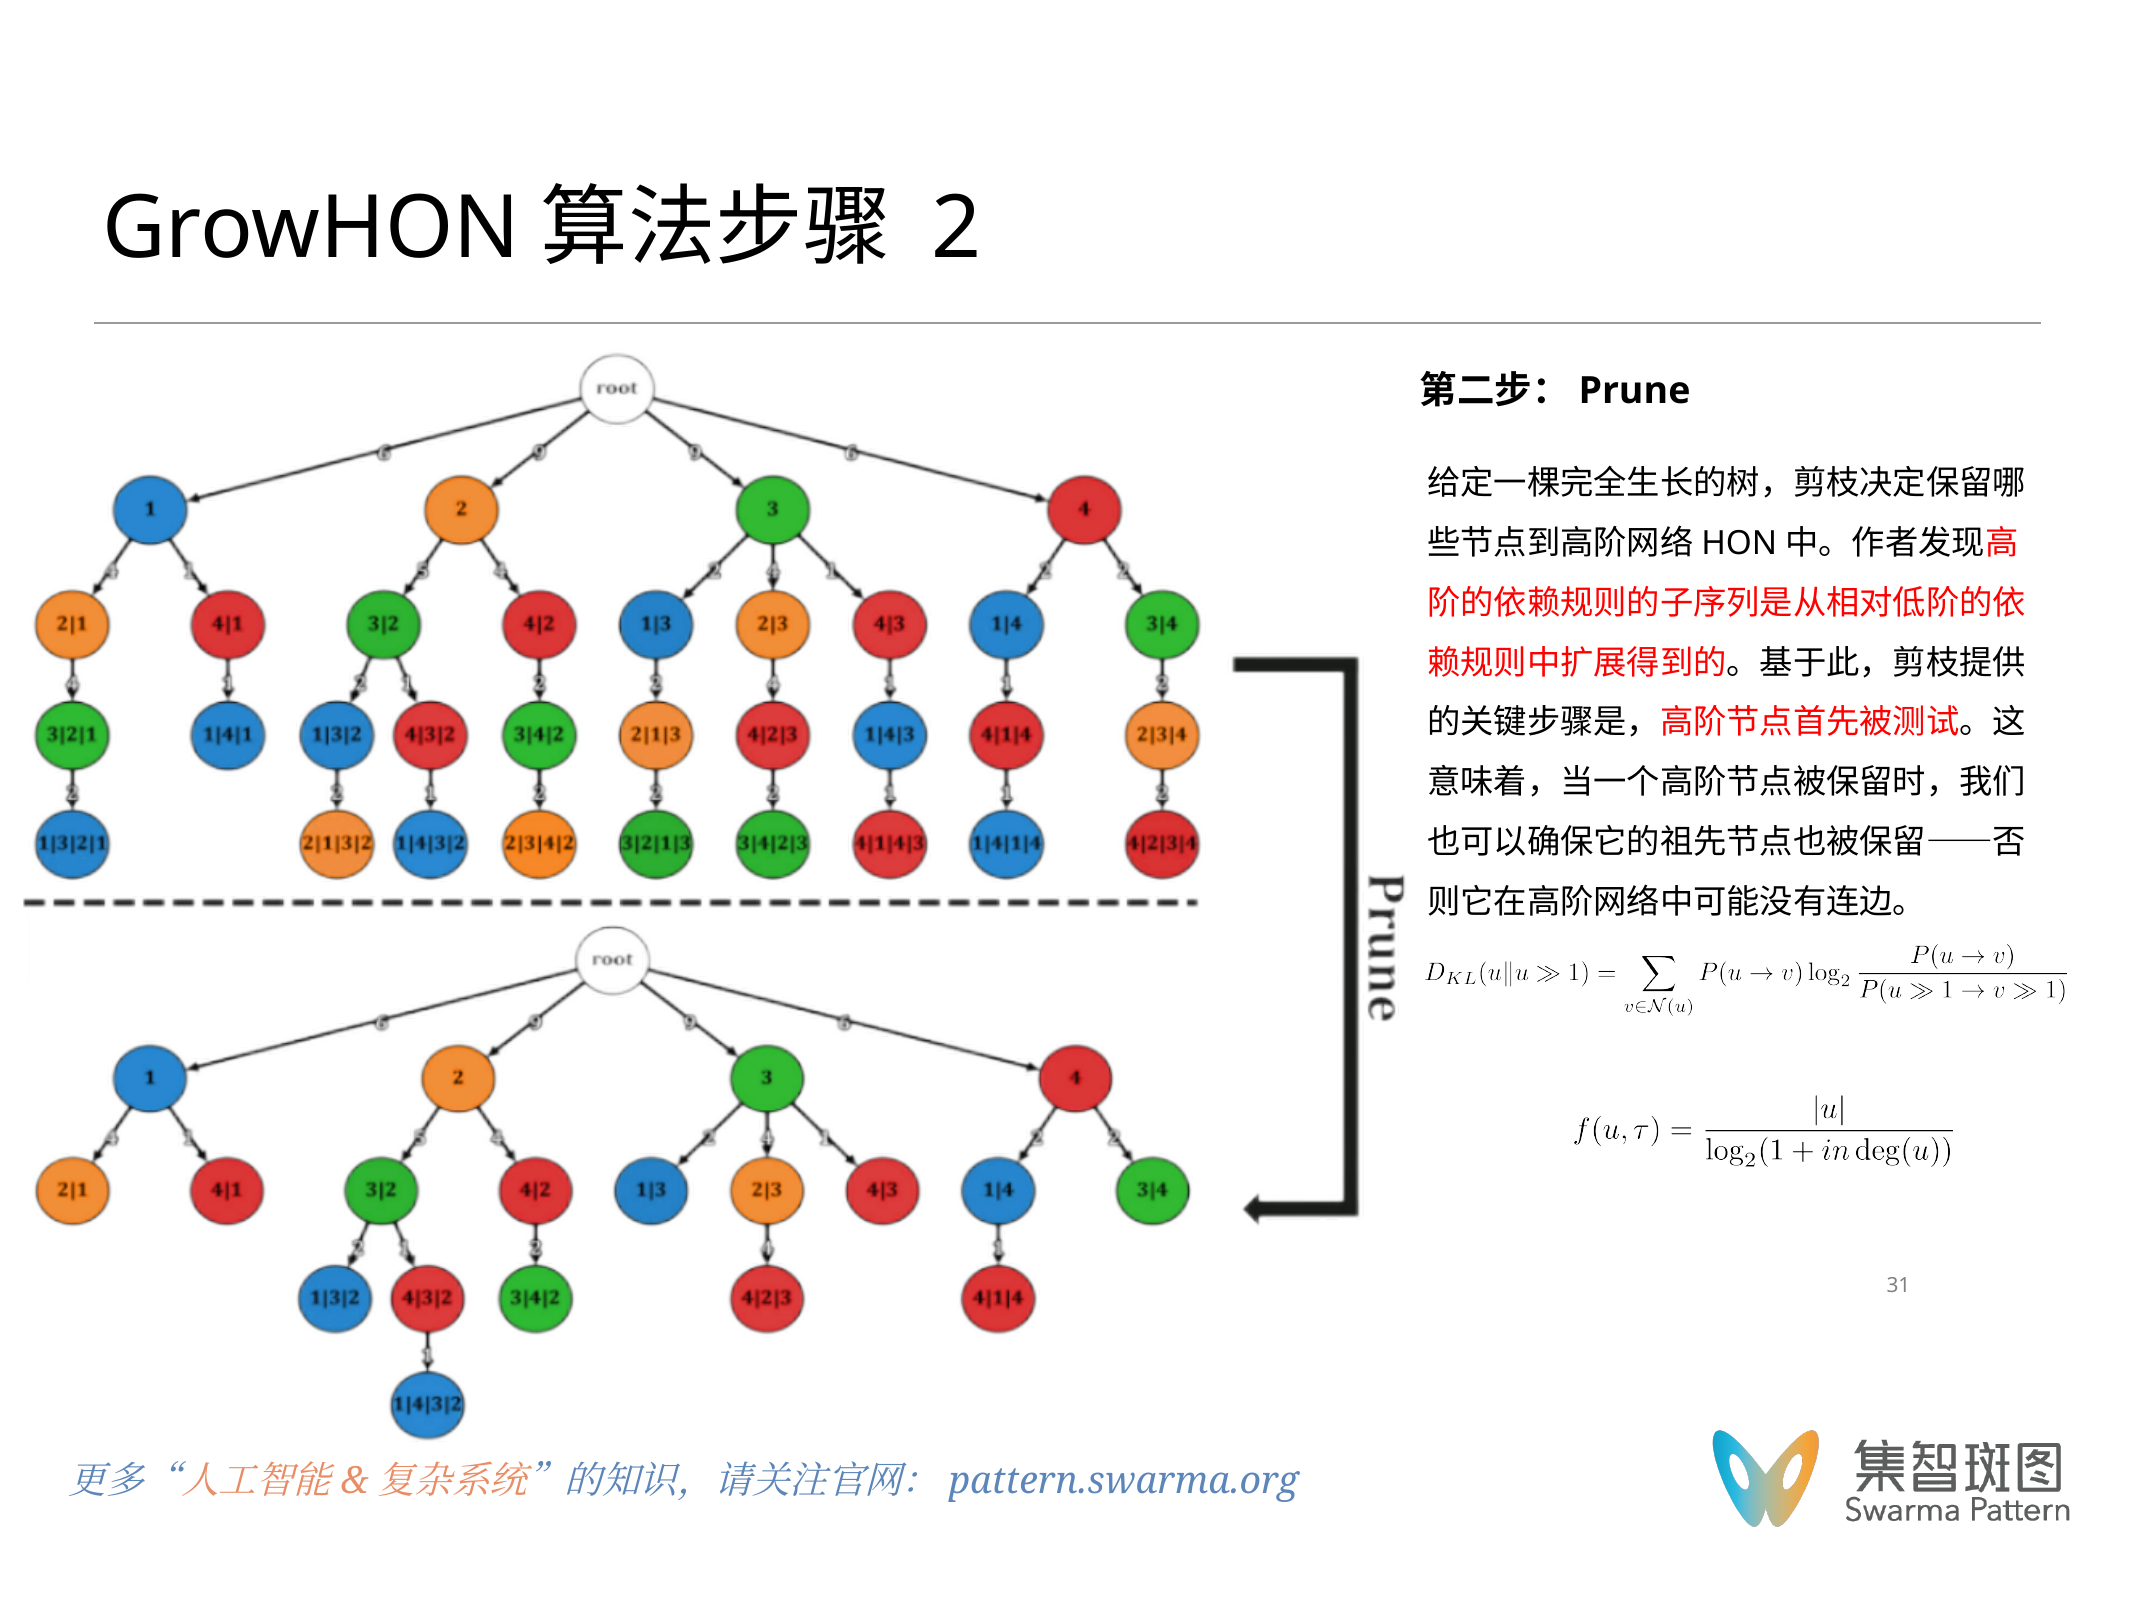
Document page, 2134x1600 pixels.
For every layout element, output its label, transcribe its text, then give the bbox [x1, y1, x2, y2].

picture [1574, 1094, 1953, 1167]
text_box [1447, 1268, 1926, 1303]
text_box 给定一棵完全生长的树，剪枝决定保留哪些节点到高阶网络HON中。作者发现高阶的依赖规则的子序列是从相对低阶的依赖规则中扩展得到的。基于此，剪枝提供的关键步骤是，高阶节点首先被测试。这意味着，当一个高阶节点被保留时，我们也可以确保它的祖先节点也被保留——否则它在高阶网络中可能没有连边。 [1423, 433, 2065, 928]
picture [1826, 1421, 2097, 1536]
text_box 第二步：Prune [1423, 358, 1707, 419]
picture [23, 327, 1423, 1456]
picture [1706, 1421, 1825, 1536]
picture [1424, 944, 2067, 1016]
title GrowHON算法步骤 2 [93, 53, 2041, 284]
text_box 更多“人工智能&复杂系统”的知识，请关注官网：pattern.swarma.org [60, 1447, 1706, 1509]
